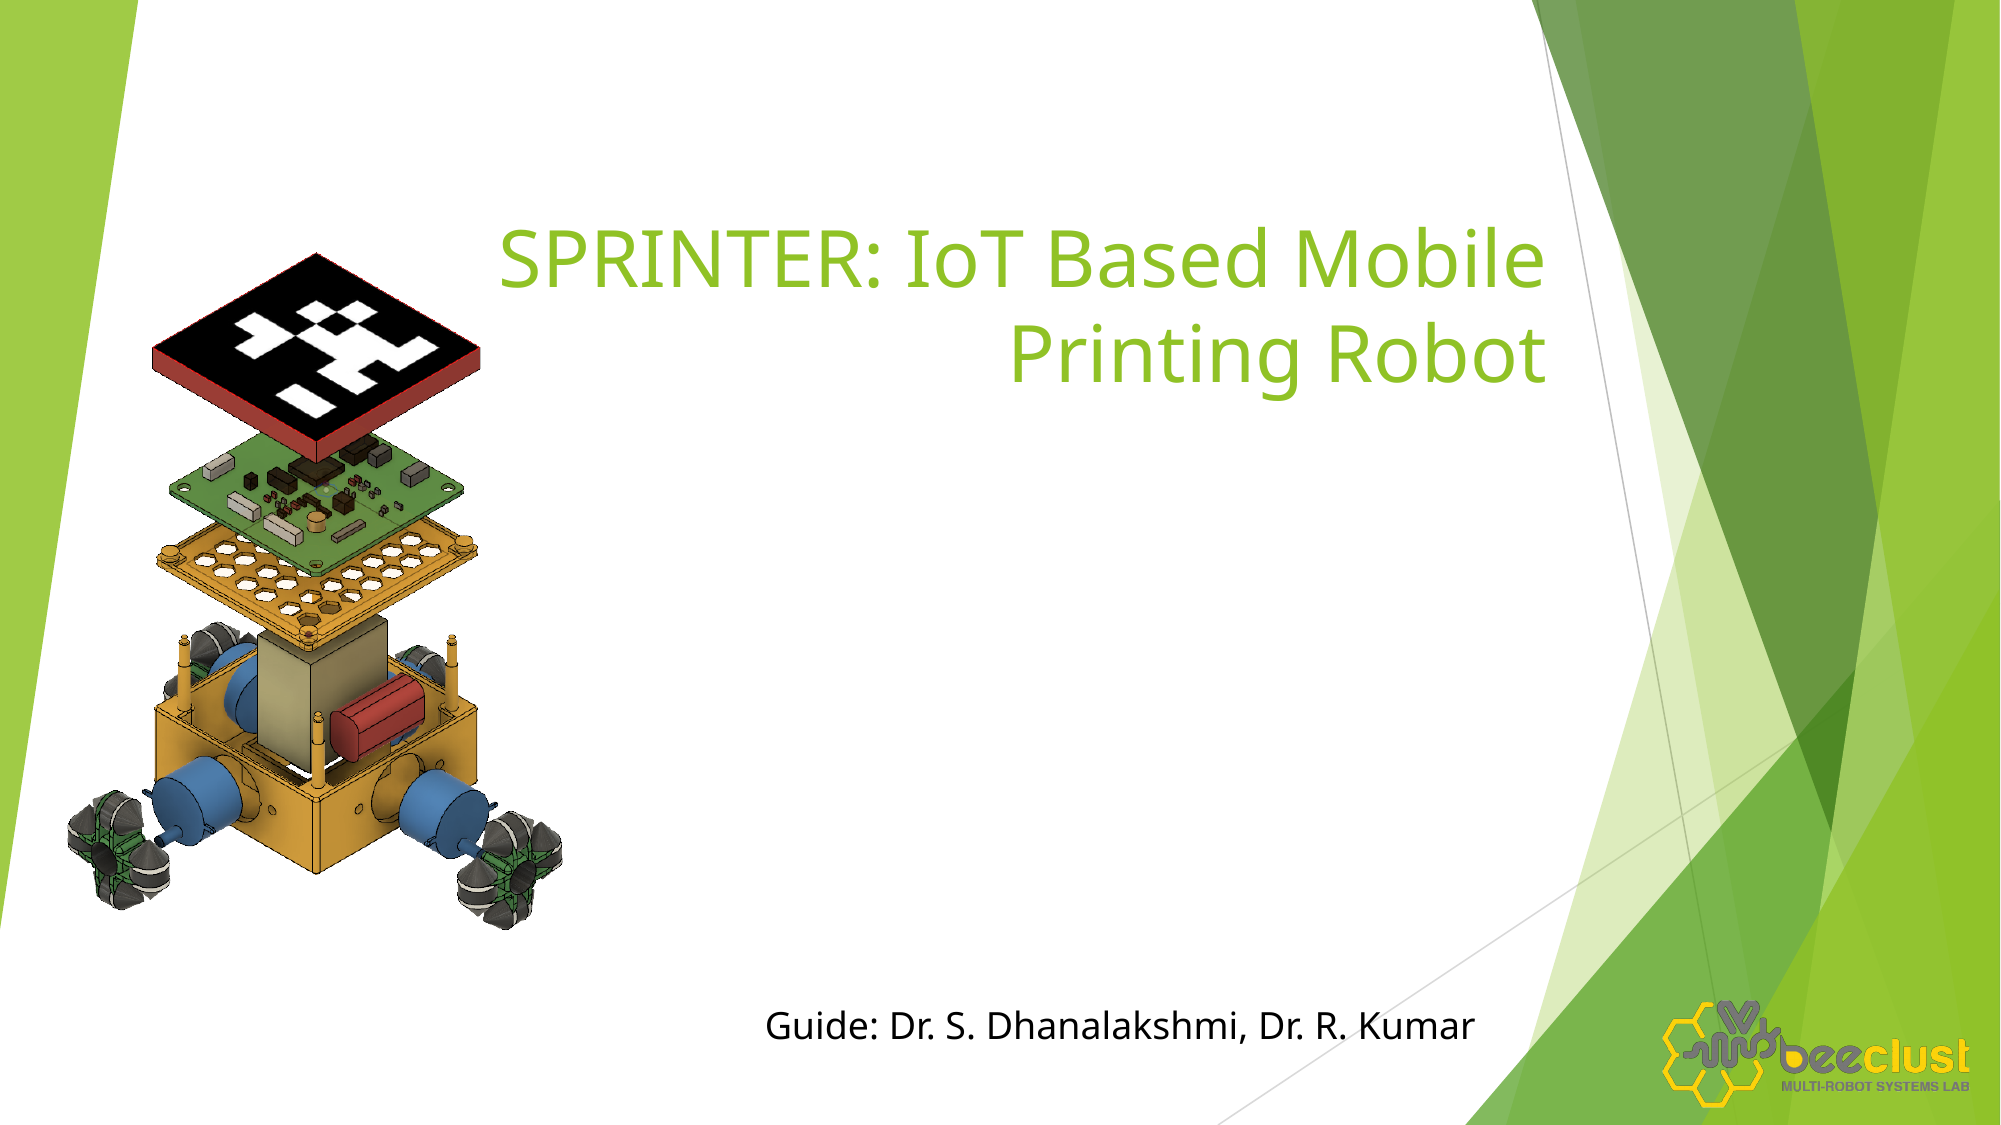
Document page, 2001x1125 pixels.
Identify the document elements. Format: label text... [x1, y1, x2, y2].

title SPRINTER: IoT Based Mobile Printing Robot [444, 135, 1556, 407]
picture [1657, 994, 1975, 1115]
picture [0, 150, 612, 974]
text_box Guide: Dr. S. Dhanalakshmi, Dr. R. Kumar [757, 994, 1484, 1054]
